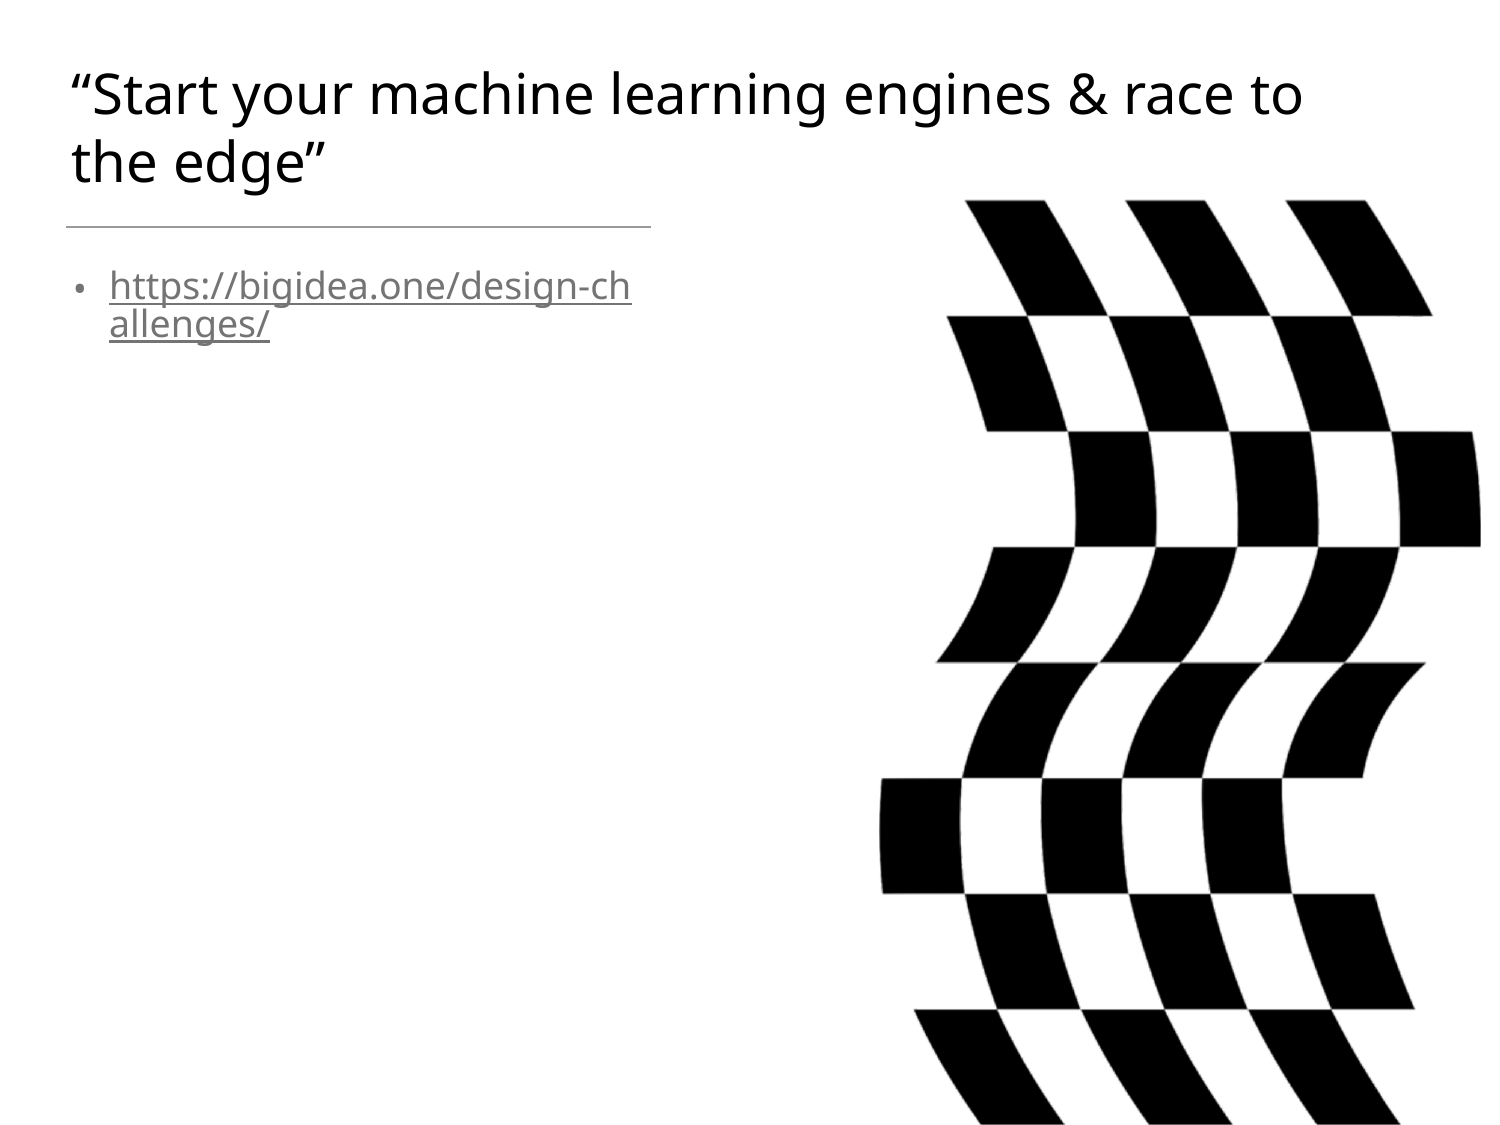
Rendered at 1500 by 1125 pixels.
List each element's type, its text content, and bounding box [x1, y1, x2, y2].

list https://bigidea.one/design-challenges/ [65, 256, 652, 1026]
title “Start your machine learning engines & race to the edge” [65, 38, 1385, 200]
picture [716, 201, 1500, 1125]
